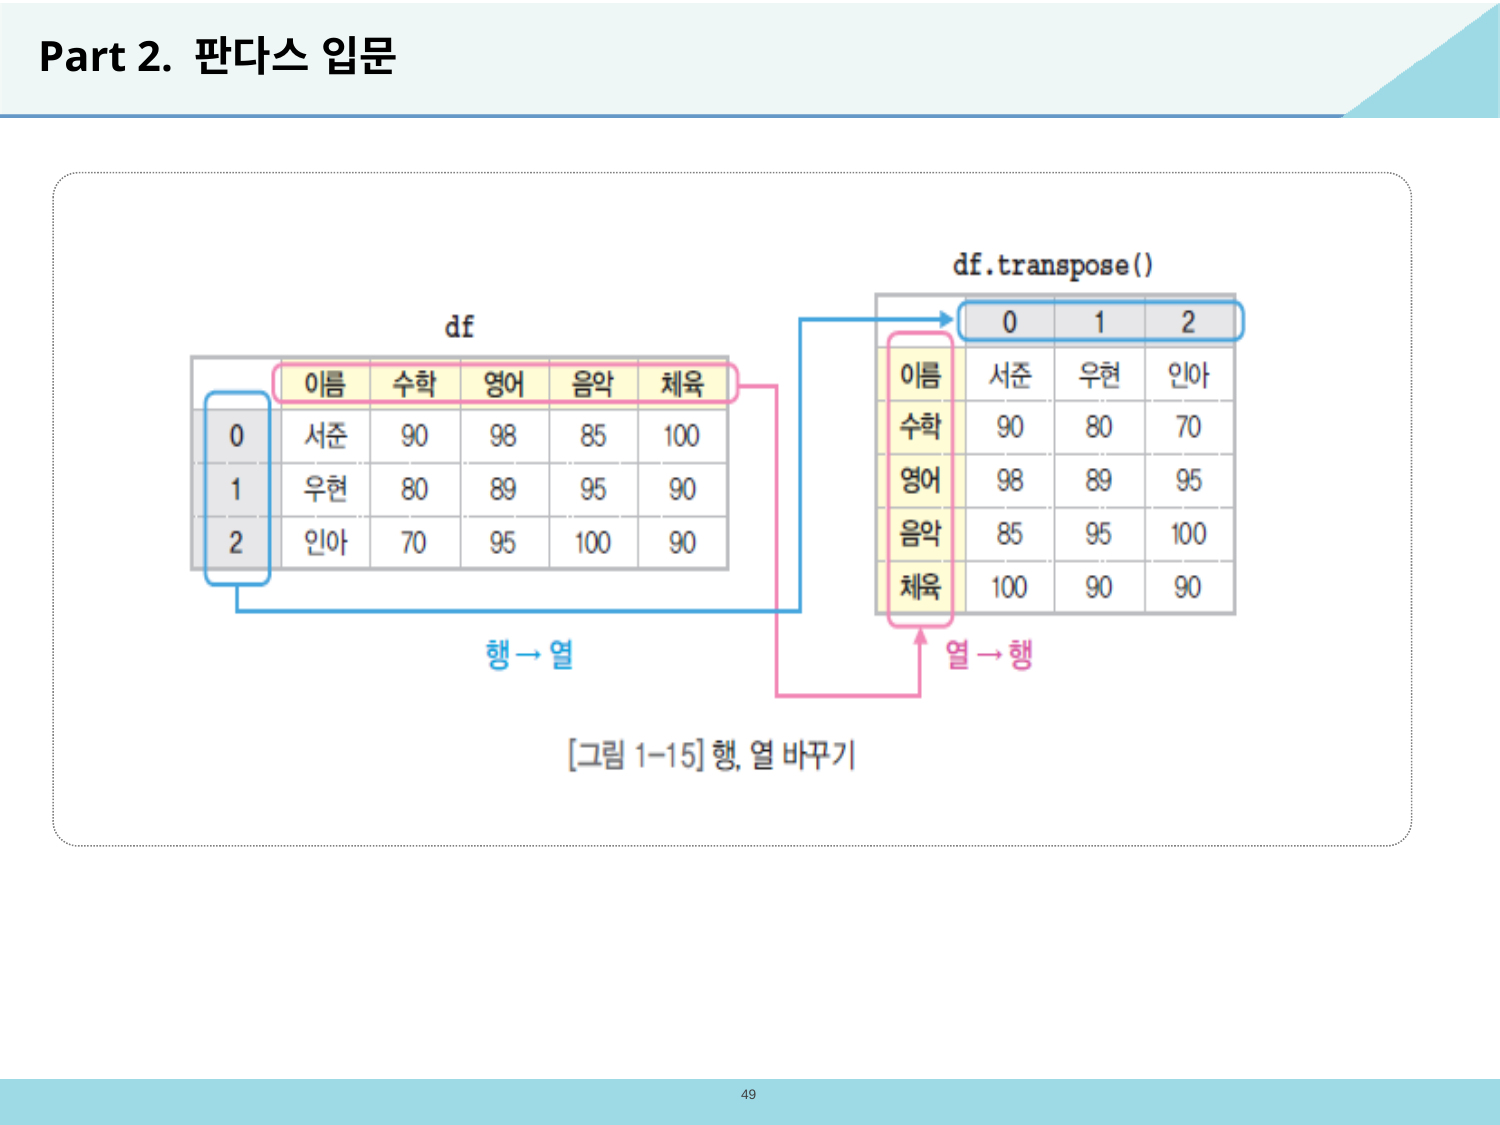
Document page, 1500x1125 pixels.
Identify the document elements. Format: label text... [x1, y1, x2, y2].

text_box Part 2. 판다스 입문 [23, 7, 1483, 102]
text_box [52, 172, 1412, 847]
picture [0, 3, 1500, 118]
picture [0, 1079, 1500, 1125]
